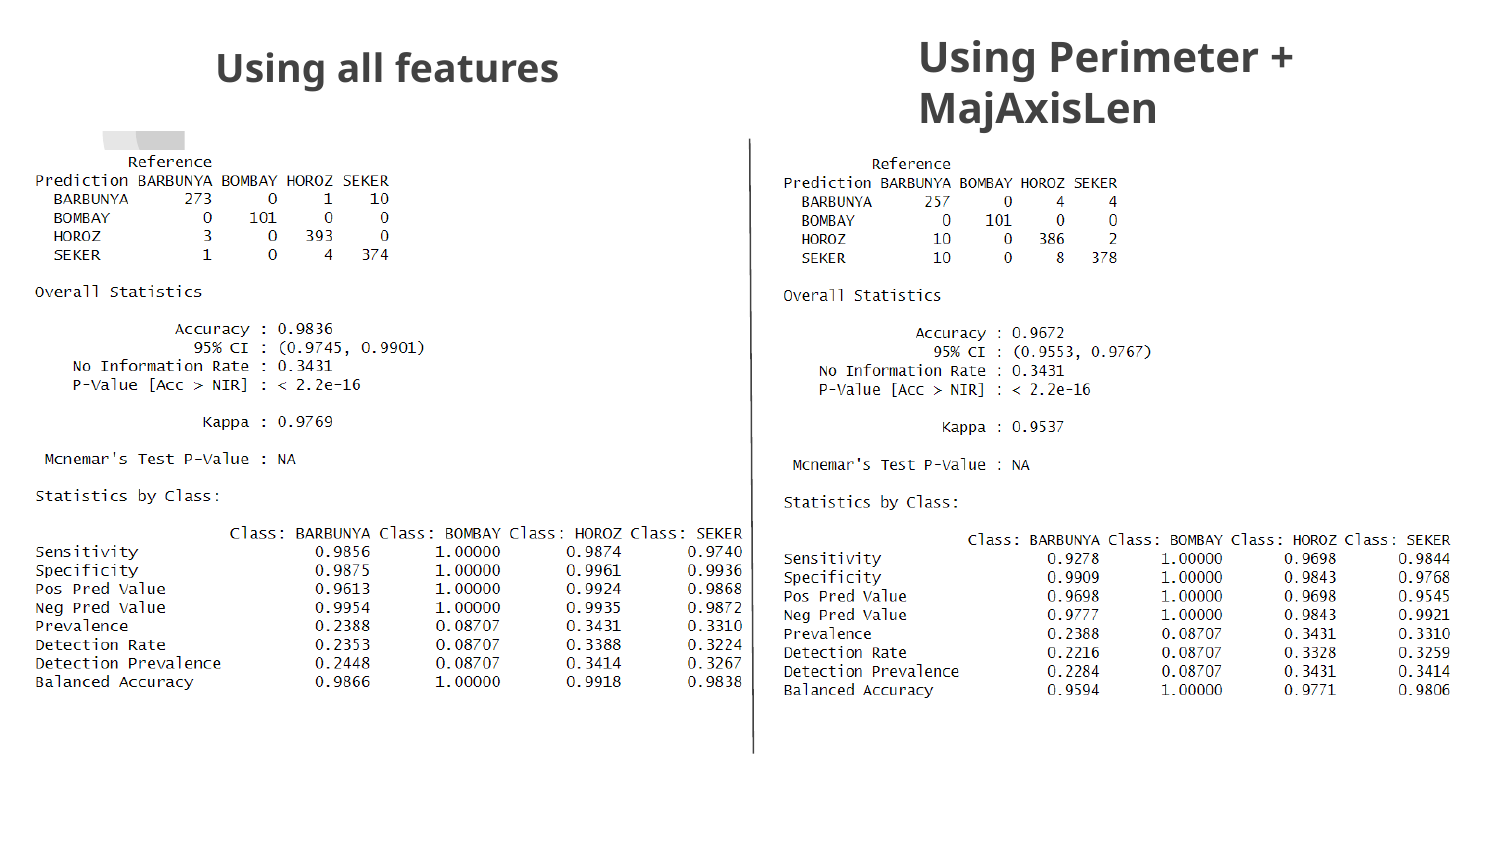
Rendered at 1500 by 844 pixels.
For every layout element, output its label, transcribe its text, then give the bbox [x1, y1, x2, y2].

title Using Perimeter + MajAxisLen [902, 15, 1352, 132]
title Using all features [199, 28, 579, 119]
picture [778, 150, 1476, 710]
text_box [749, 138, 754, 754]
picture [25, 150, 749, 694]
